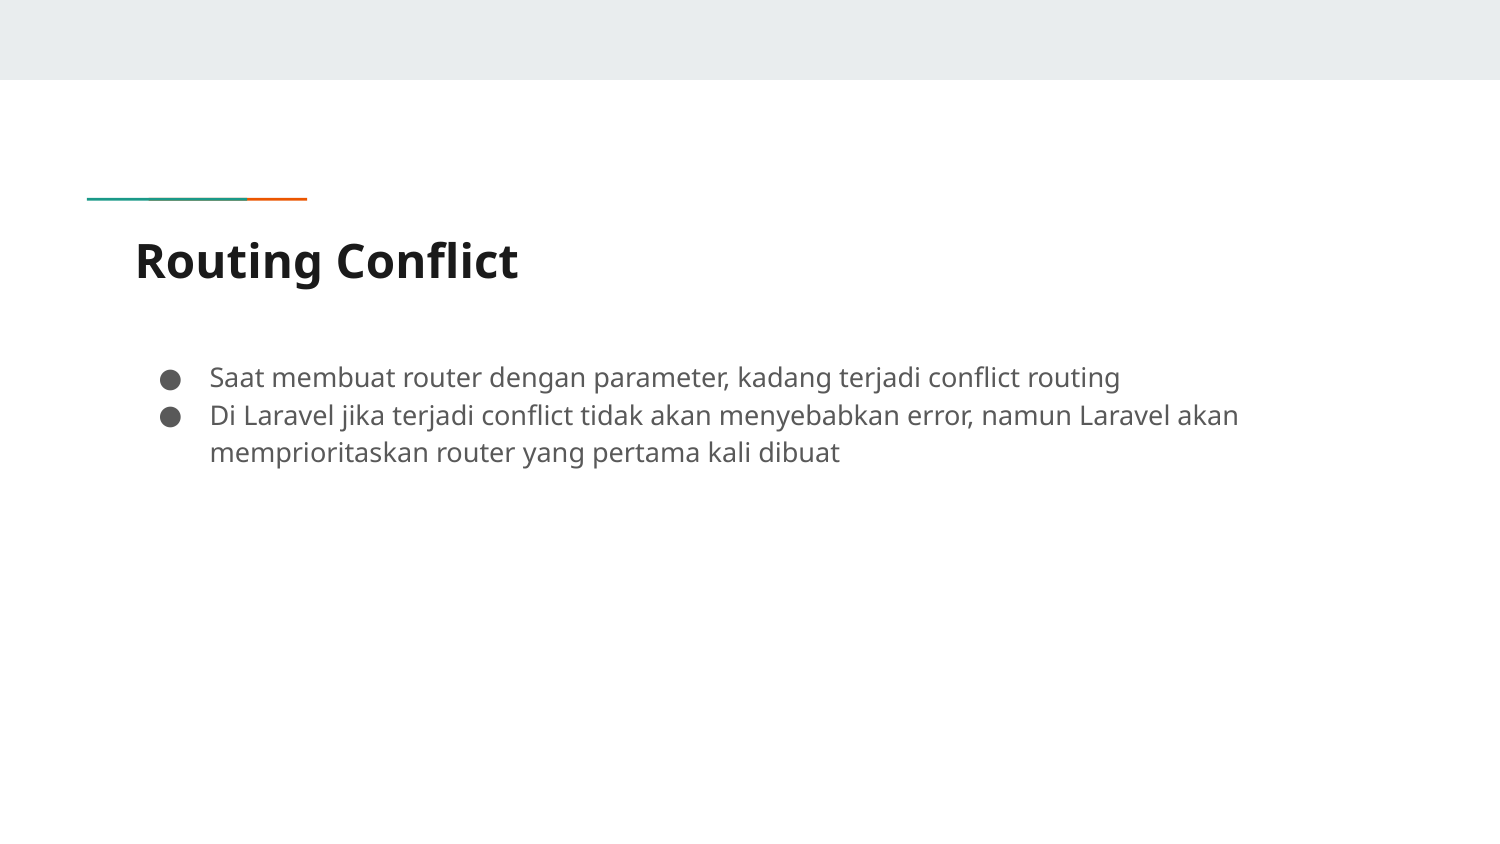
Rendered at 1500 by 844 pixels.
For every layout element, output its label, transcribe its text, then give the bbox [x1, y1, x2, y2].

list Saat membuat router dengan parameter, kadang terjadi conflict routing Di Laravel jika terjadi conflict tidak akan menyebabkan error, namun Laravel akan memprioritaskan router yang pertama kali dibuat [119, 341, 1381, 712]
title Routing Conflict [119, 216, 1381, 305]
